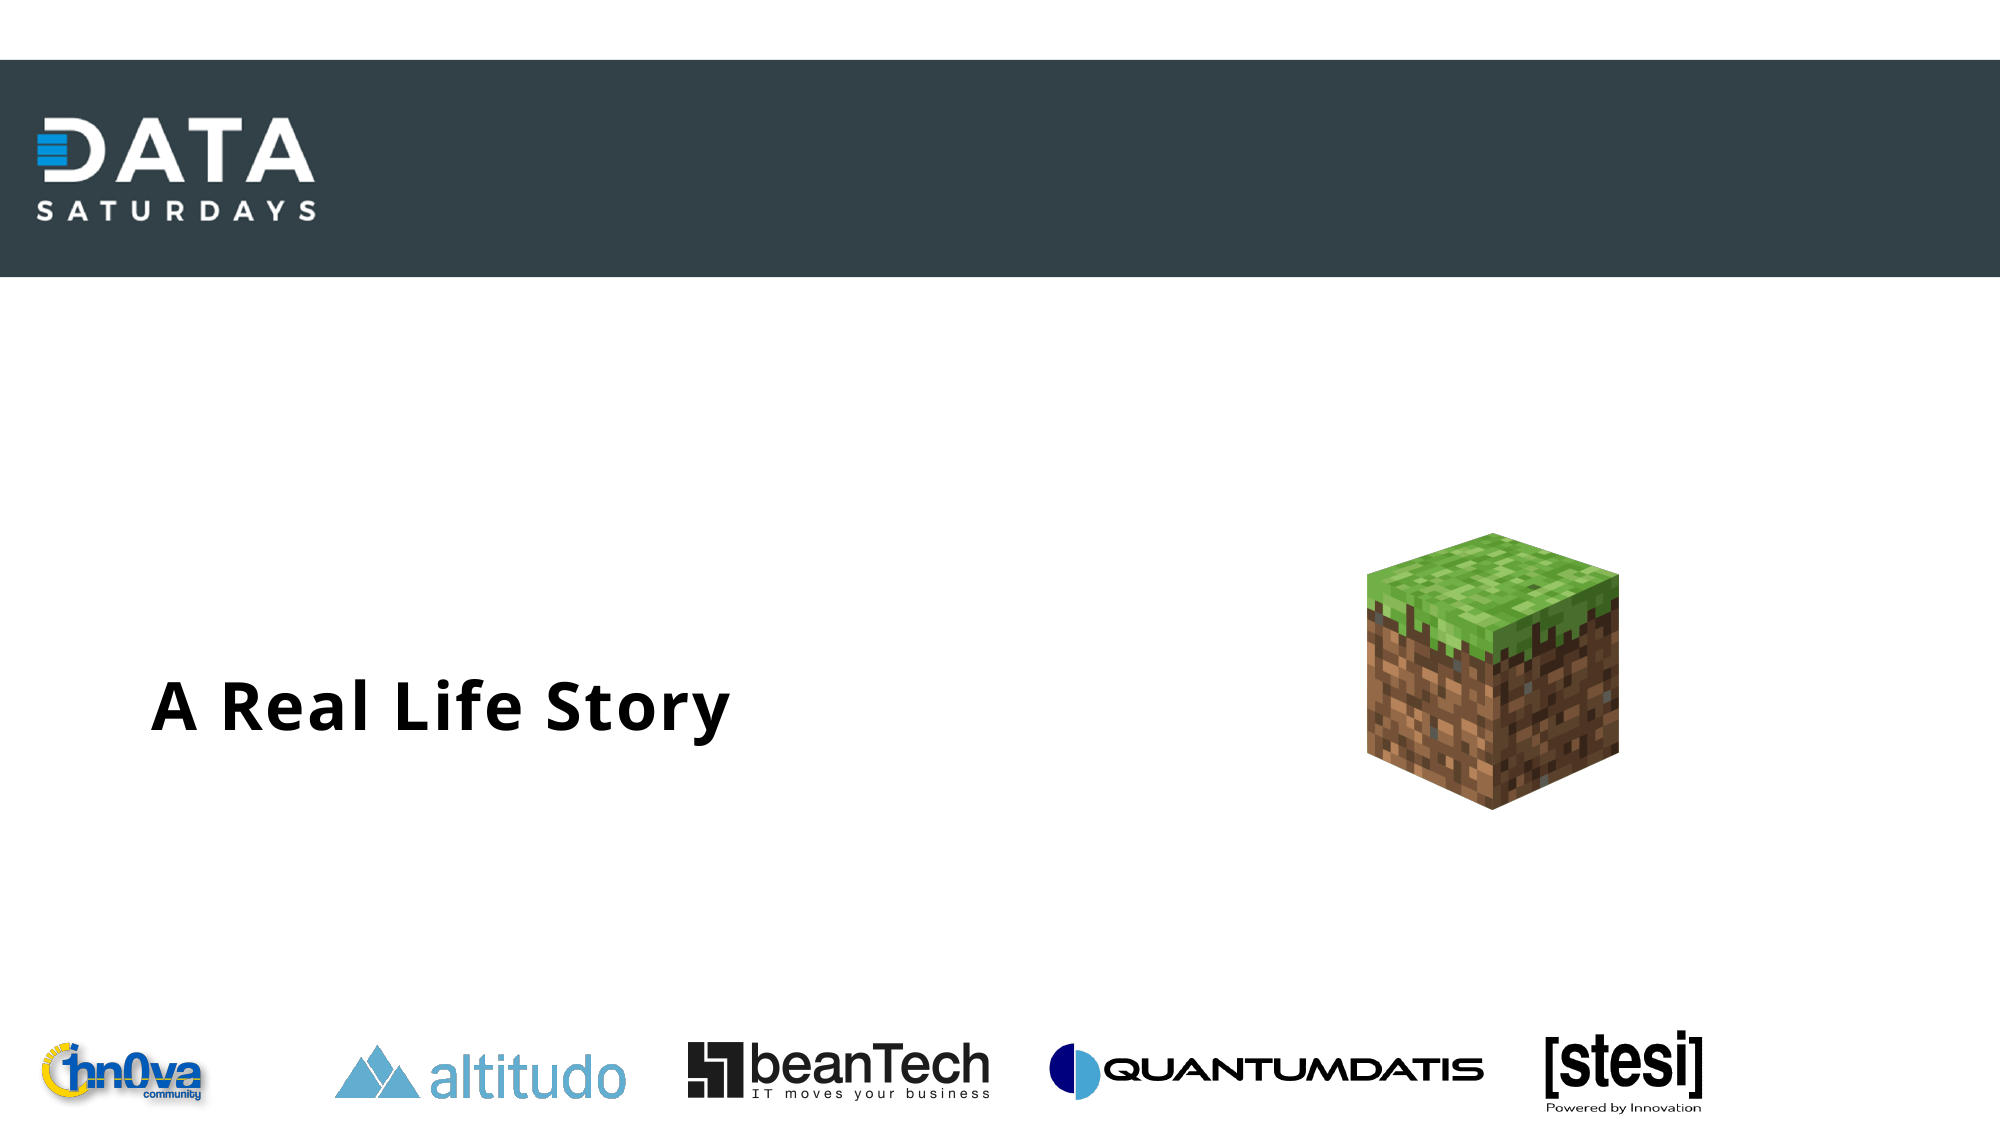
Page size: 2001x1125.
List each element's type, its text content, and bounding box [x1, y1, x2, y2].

picture [41, 1041, 202, 1102]
picture [1367, 533, 1619, 810]
picture [1544, 1029, 1704, 1115]
picture [688, 1042, 989, 1101]
picture [19, 102, 332, 235]
picture [1047, 1041, 1485, 1102]
title A Real Life Story [136, 280, 1493, 753]
picture [331, 1034, 630, 1109]
